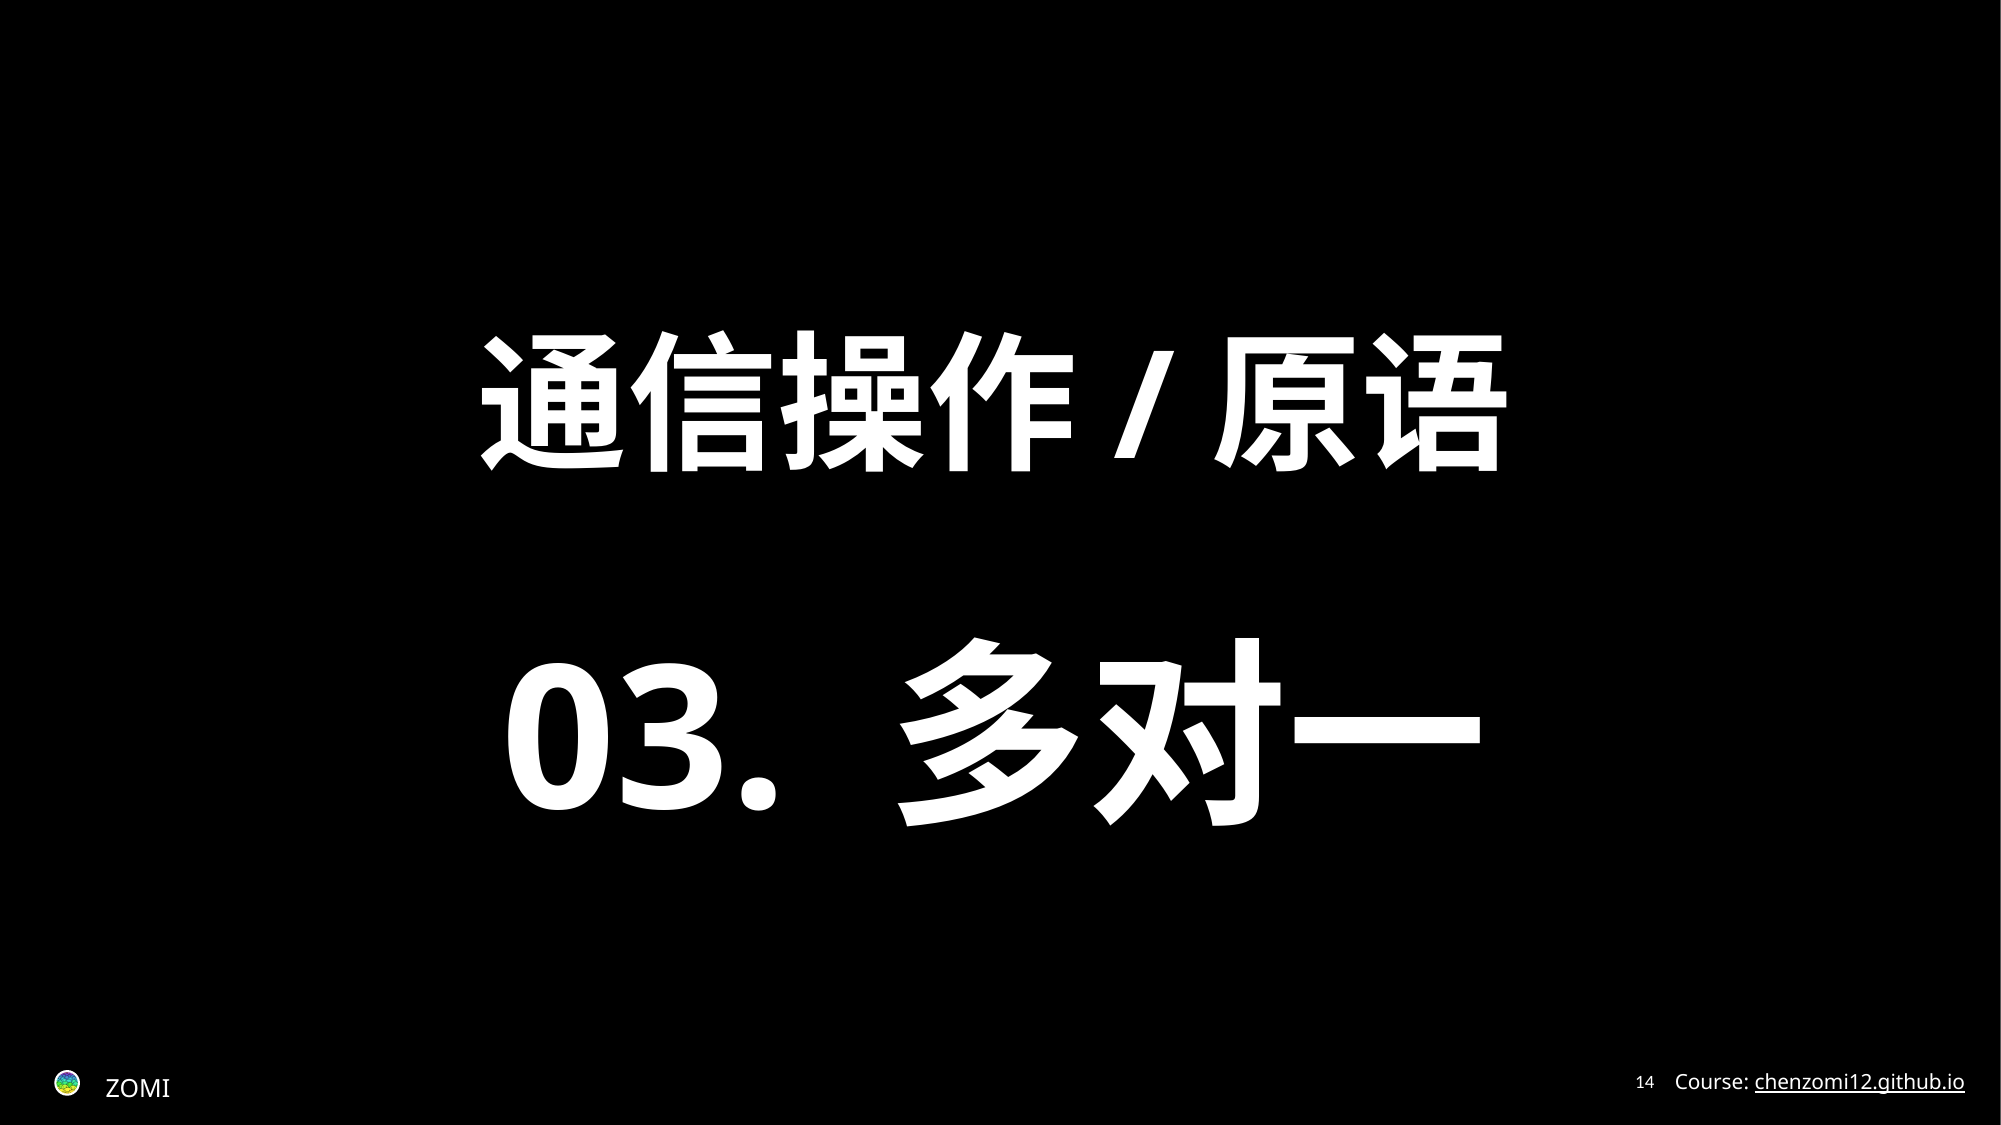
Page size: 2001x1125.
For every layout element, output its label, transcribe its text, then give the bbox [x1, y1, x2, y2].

picture [57, 1073, 77, 1093]
list 通信操作/原语 03. 多对一 [79, 80, 1910, 986]
